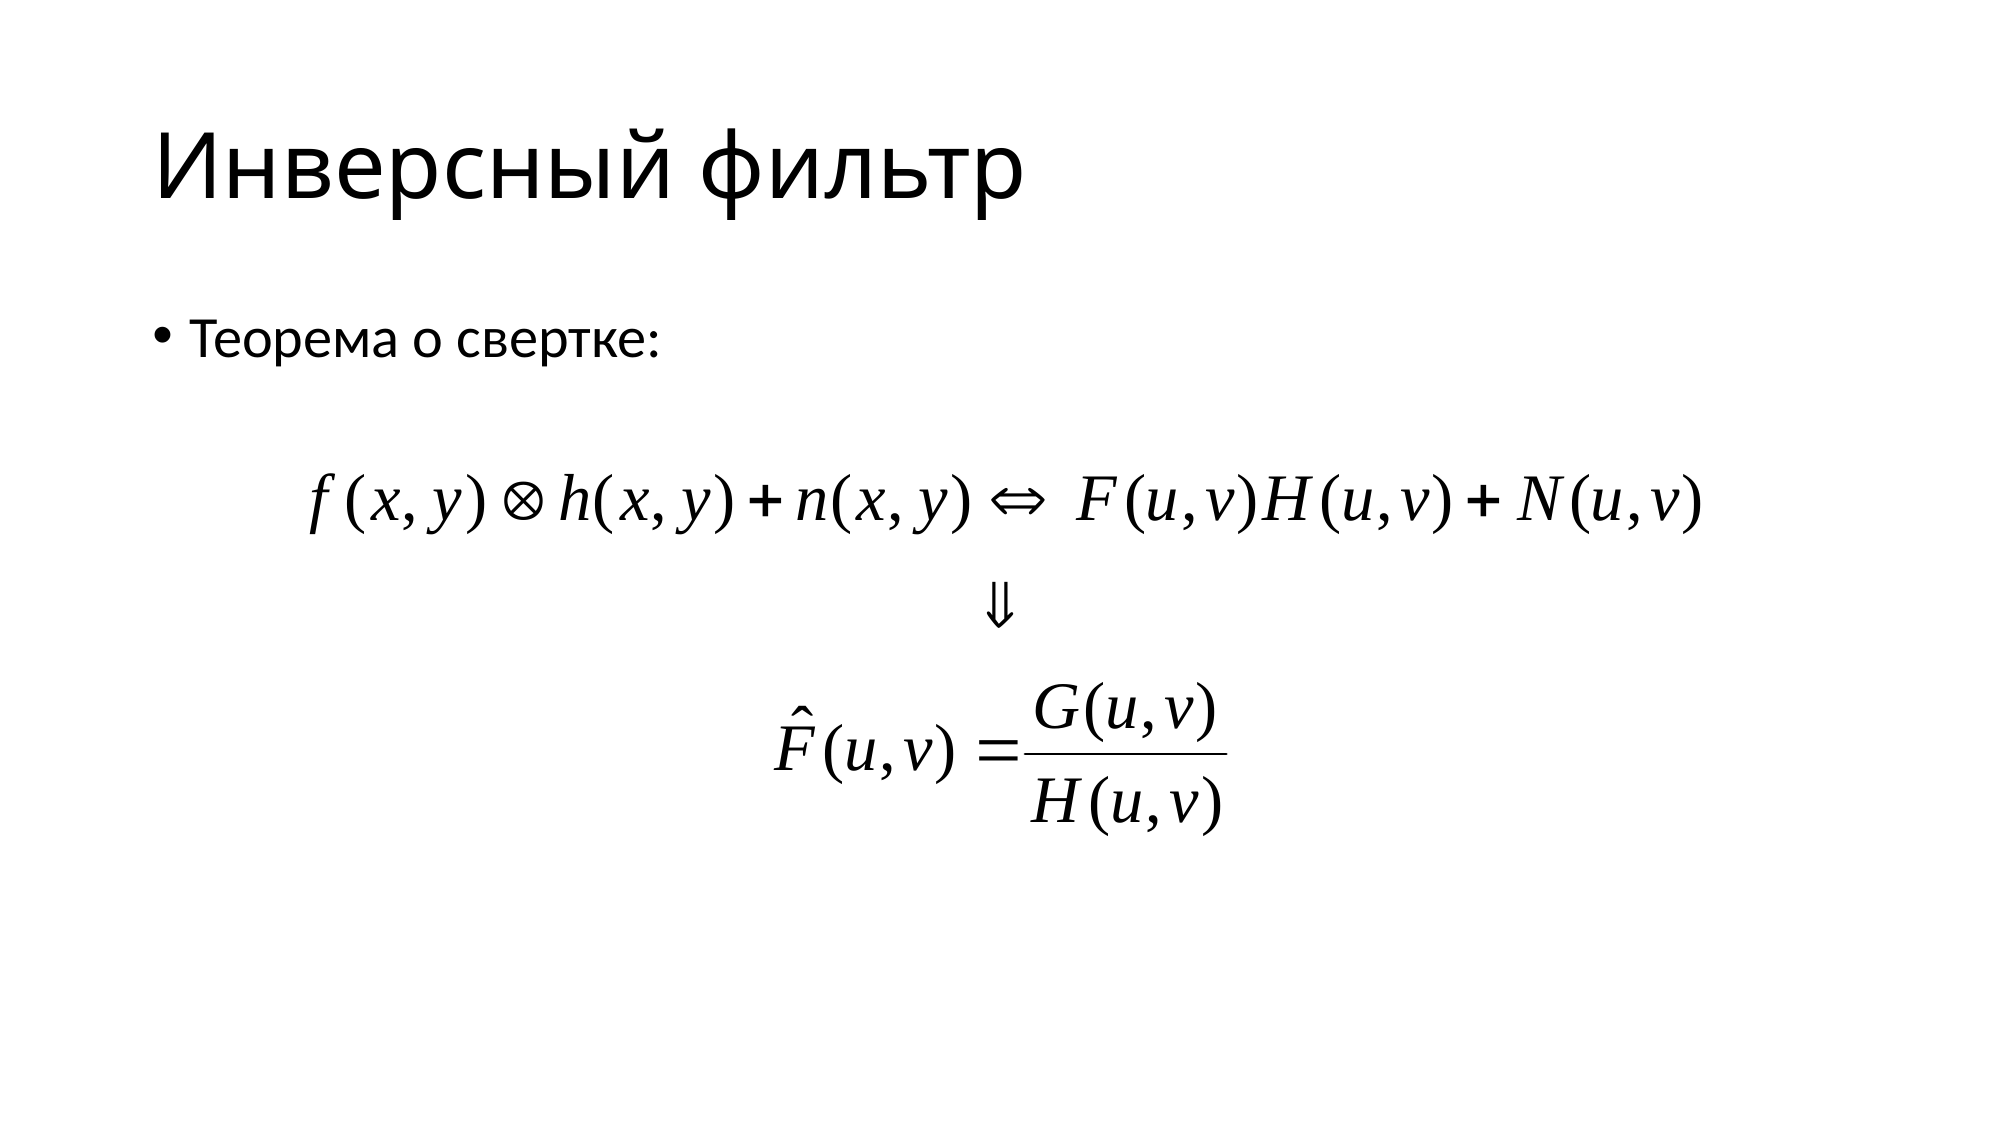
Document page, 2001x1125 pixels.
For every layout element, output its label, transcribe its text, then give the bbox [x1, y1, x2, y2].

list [287, 462, 1713, 851]
list Теорема о свертке: [137, 299, 988, 1014]
title Инверсный фильтр [137, 59, 1863, 278]
